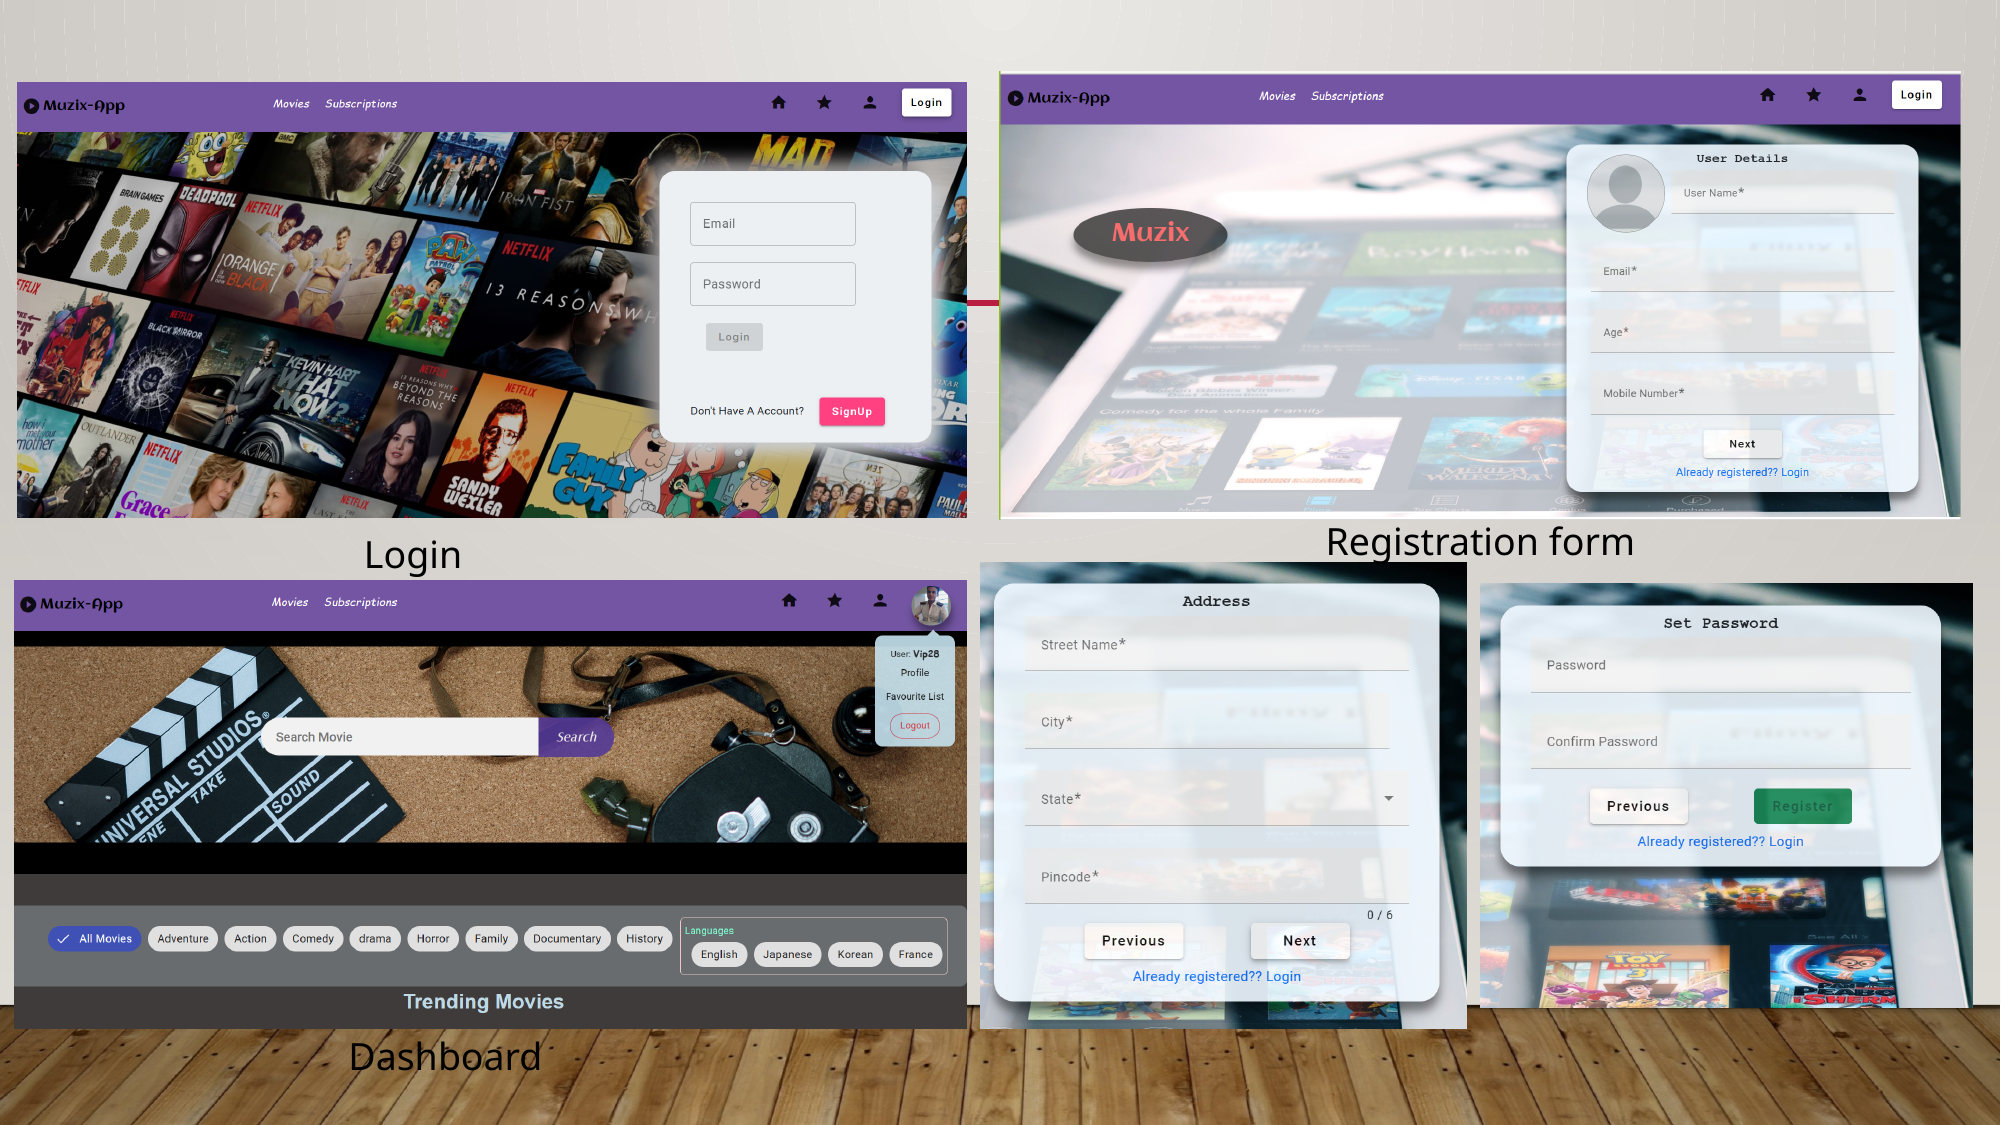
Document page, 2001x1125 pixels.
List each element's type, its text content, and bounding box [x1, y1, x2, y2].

text_box Login [349, 523, 478, 580]
picture [17, 82, 967, 519]
picture [0, 562, 2000, 1125]
picture [999, 71, 1962, 520]
text_box Dashboard [333, 1029, 558, 1085]
text_box Registration form [1310, 520, 1651, 571]
